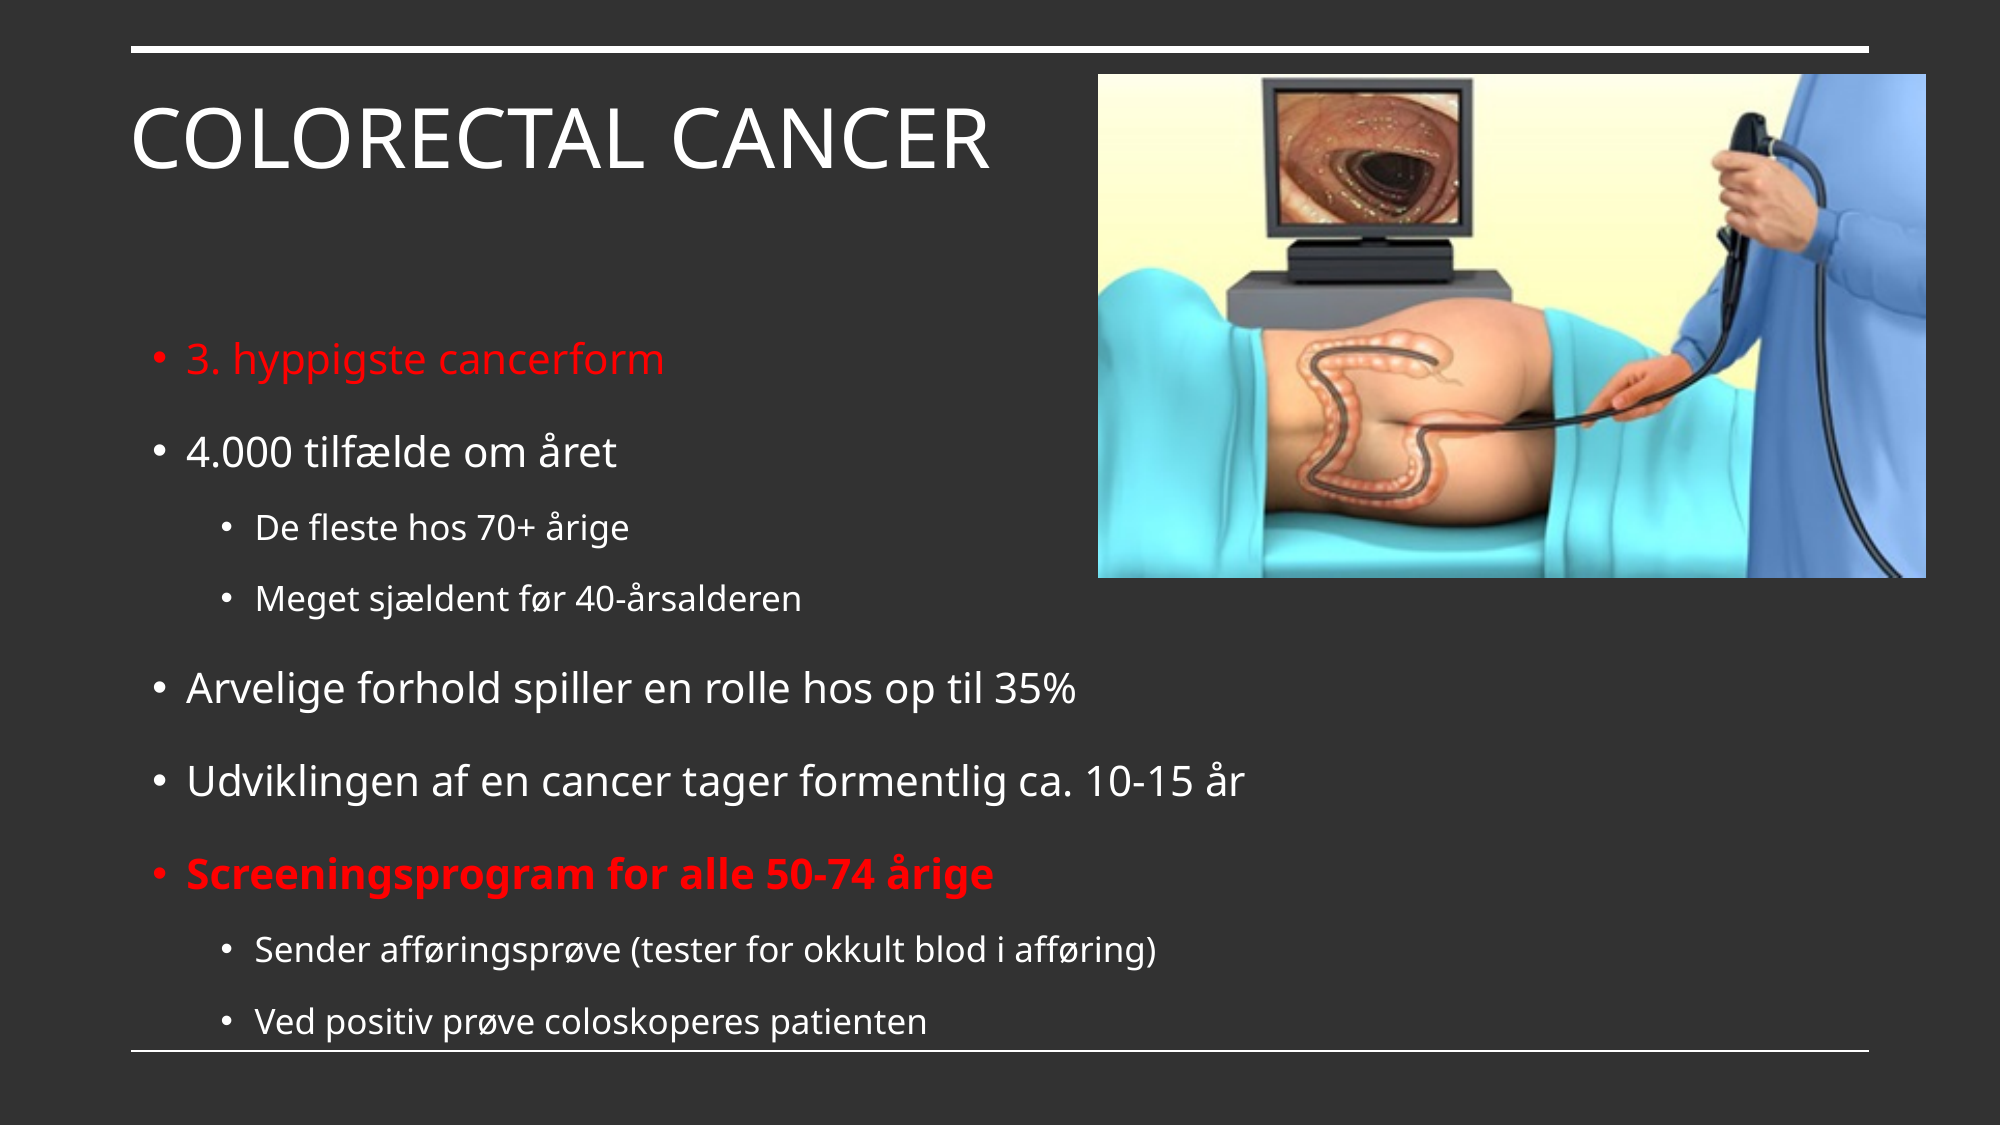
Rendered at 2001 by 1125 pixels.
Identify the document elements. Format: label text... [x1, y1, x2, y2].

list 3. hyppigste cancerform 4.000 tilfælde om året De fleste hos 70+ årige Meget sjældent før 40-årsalderen Arvelige forhold spiller en rolle hos op til 35% Udviklingen af en cancer tager formentlig ca. 10-15 år Screeningsprogram for alle 50-74 årige Sender afføringsprøve (tester for okkult blod i afføring) Ved positiv prøve coloskoperes patienten [137, 299, 1863, 1050]
title Colorectal cancer [114, 77, 1098, 292]
picture [1098, 74, 1926, 578]
